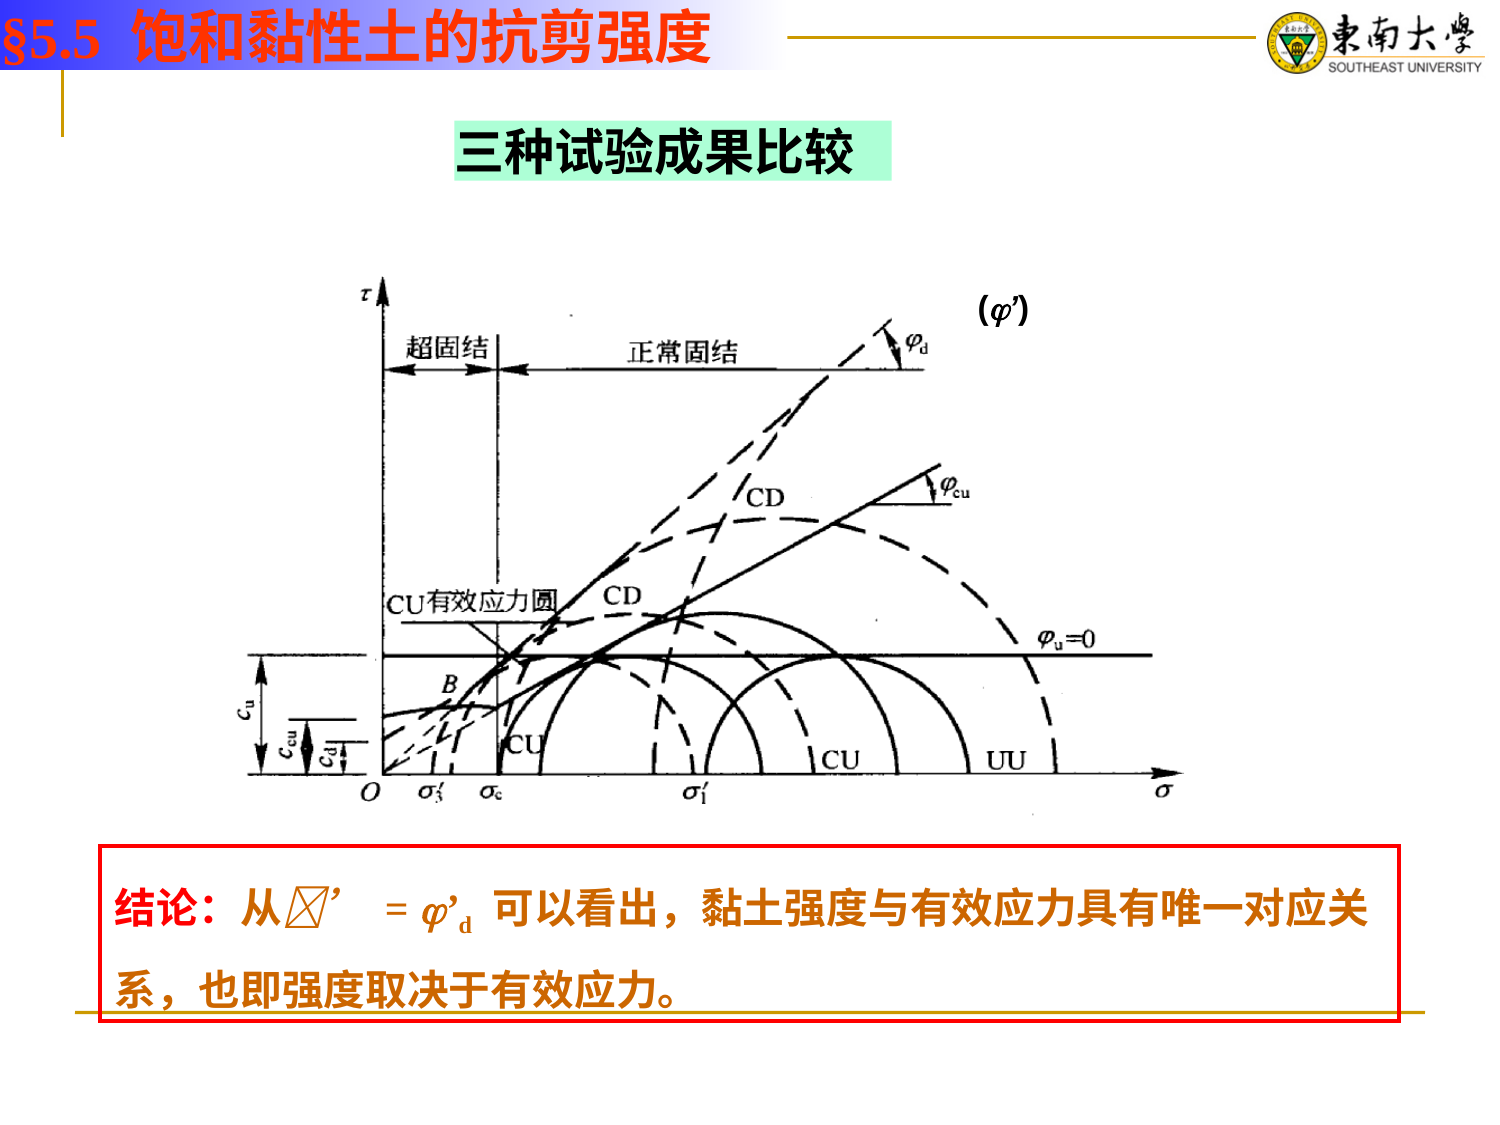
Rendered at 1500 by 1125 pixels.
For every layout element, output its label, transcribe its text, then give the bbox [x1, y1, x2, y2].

picture [1256, 10, 1499, 79]
text_box §5.5 饱和黏性土的抗剪强度 [0, 0, 788, 70]
text_box 结论：从’ = ’d 可以看出，黏土强度与有效应力具有唯一对应关系，也即强度取决于有效应力。 [100, 845, 1399, 1021]
picture [182, 219, 1211, 831]
text_box 三种试验成果比较 [454, 120, 892, 181]
